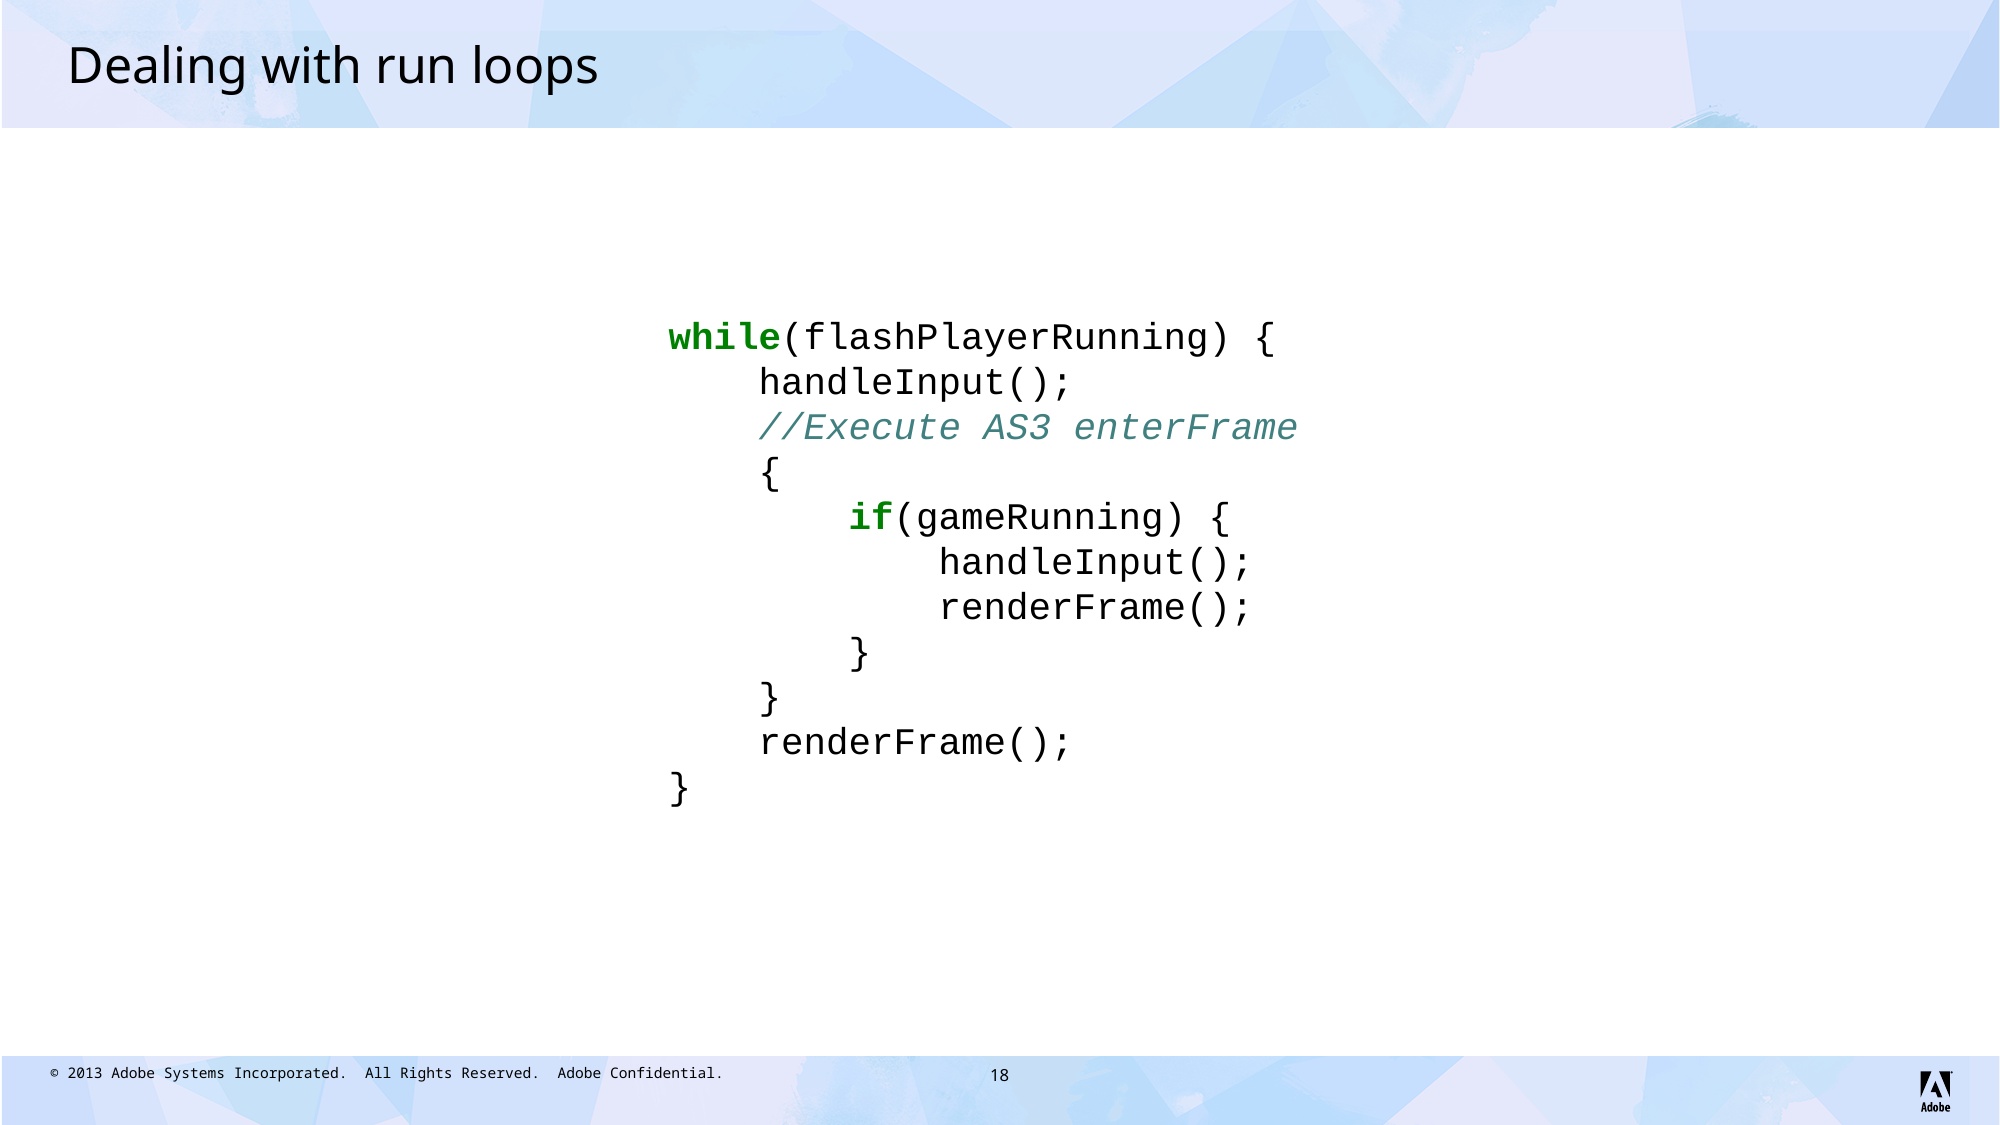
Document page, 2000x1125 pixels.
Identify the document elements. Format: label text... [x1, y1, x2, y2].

picture [1, 1056, 2000, 1125]
title Dealing with run loops [49, 30, 1950, 98]
text_box while(flashPlayerRunning) { handleInput(); //Execute AS3 enterFrame { if(gameRunning) { handleInput(); renderFrame(); } } renderFrame(); } [653, 304, 1346, 815]
slide_number 18 [916, 1062, 1083, 1091]
picture [1, 0, 2000, 128]
